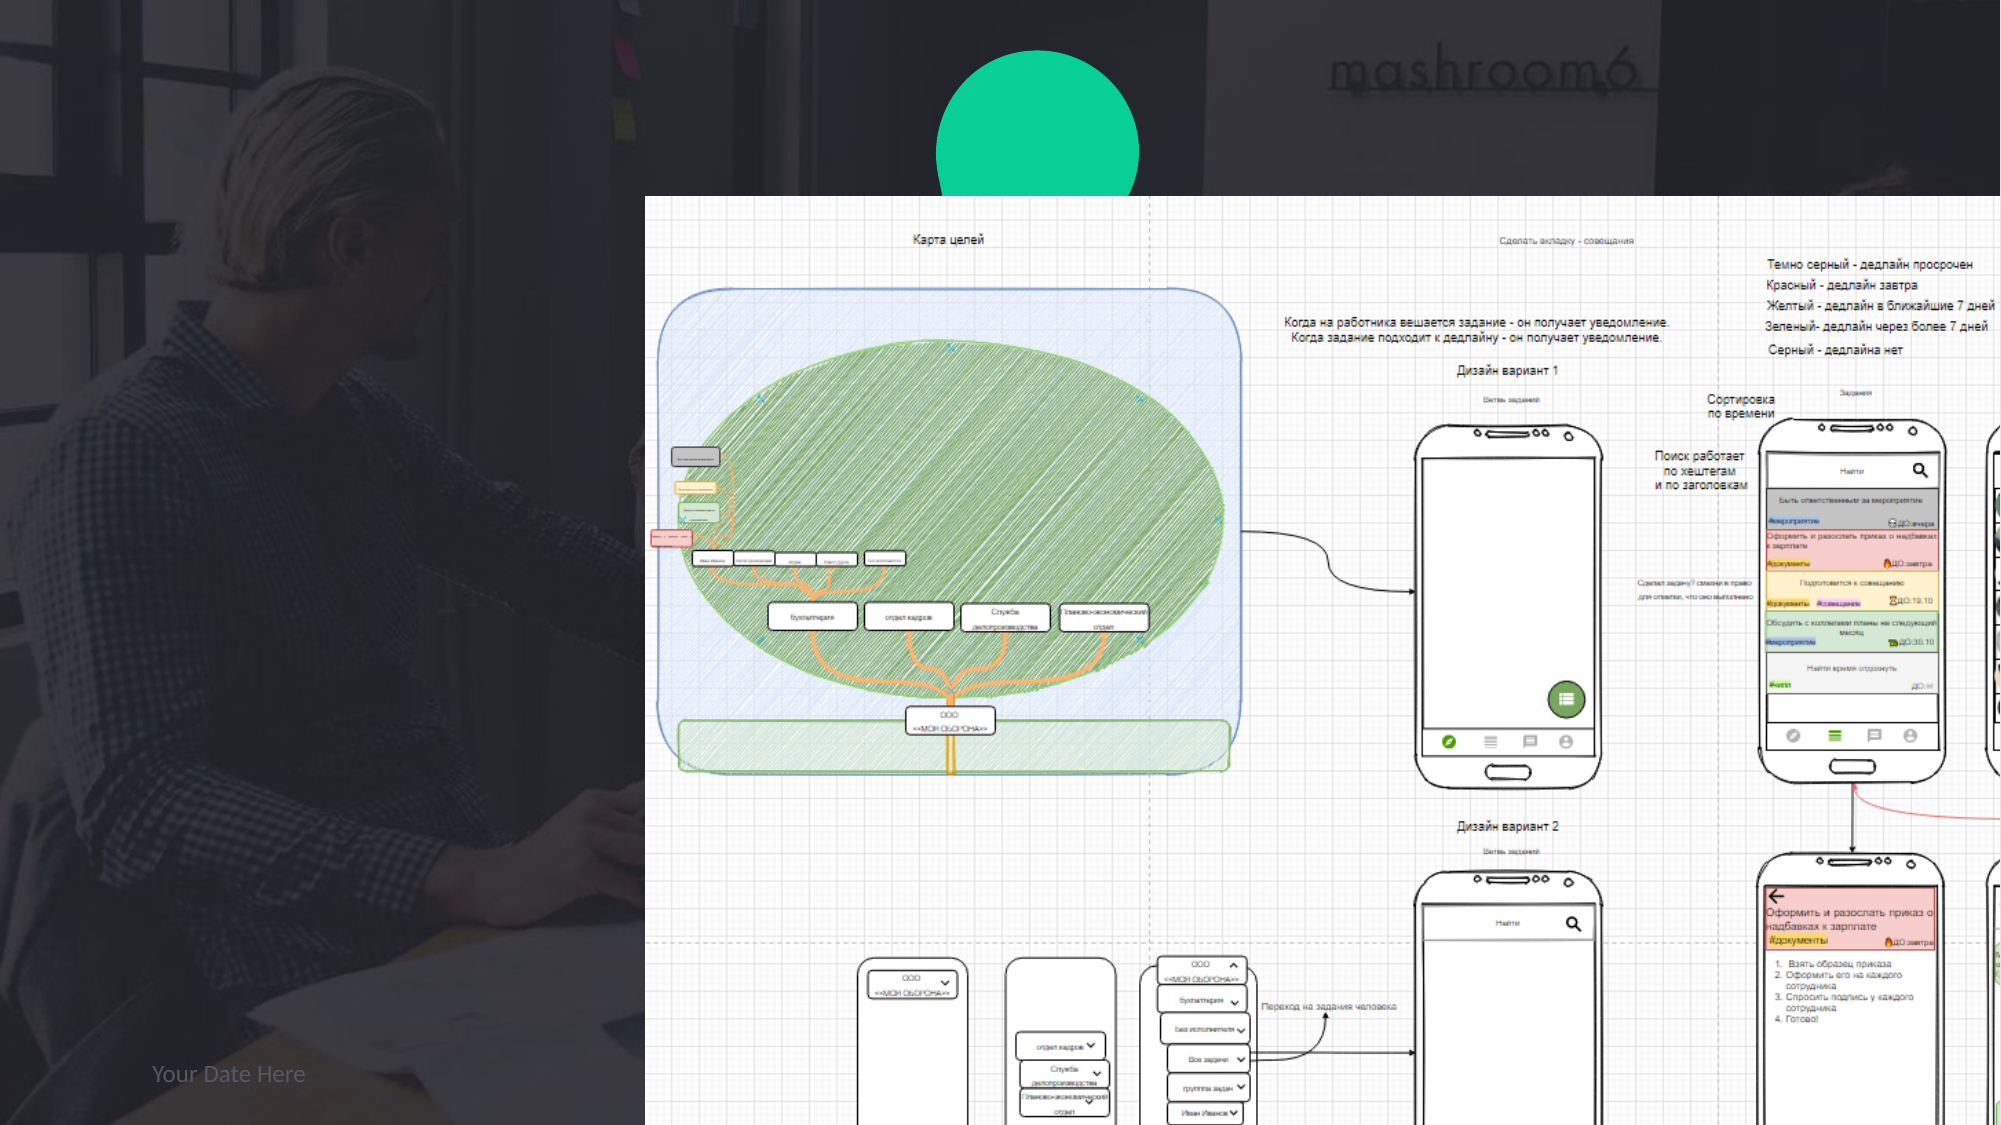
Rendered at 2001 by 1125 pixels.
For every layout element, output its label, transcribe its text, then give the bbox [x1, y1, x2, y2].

picture [0, 0, 2001, 1125]
slide_number Your Date Here [137, 1042, 588, 1103]
